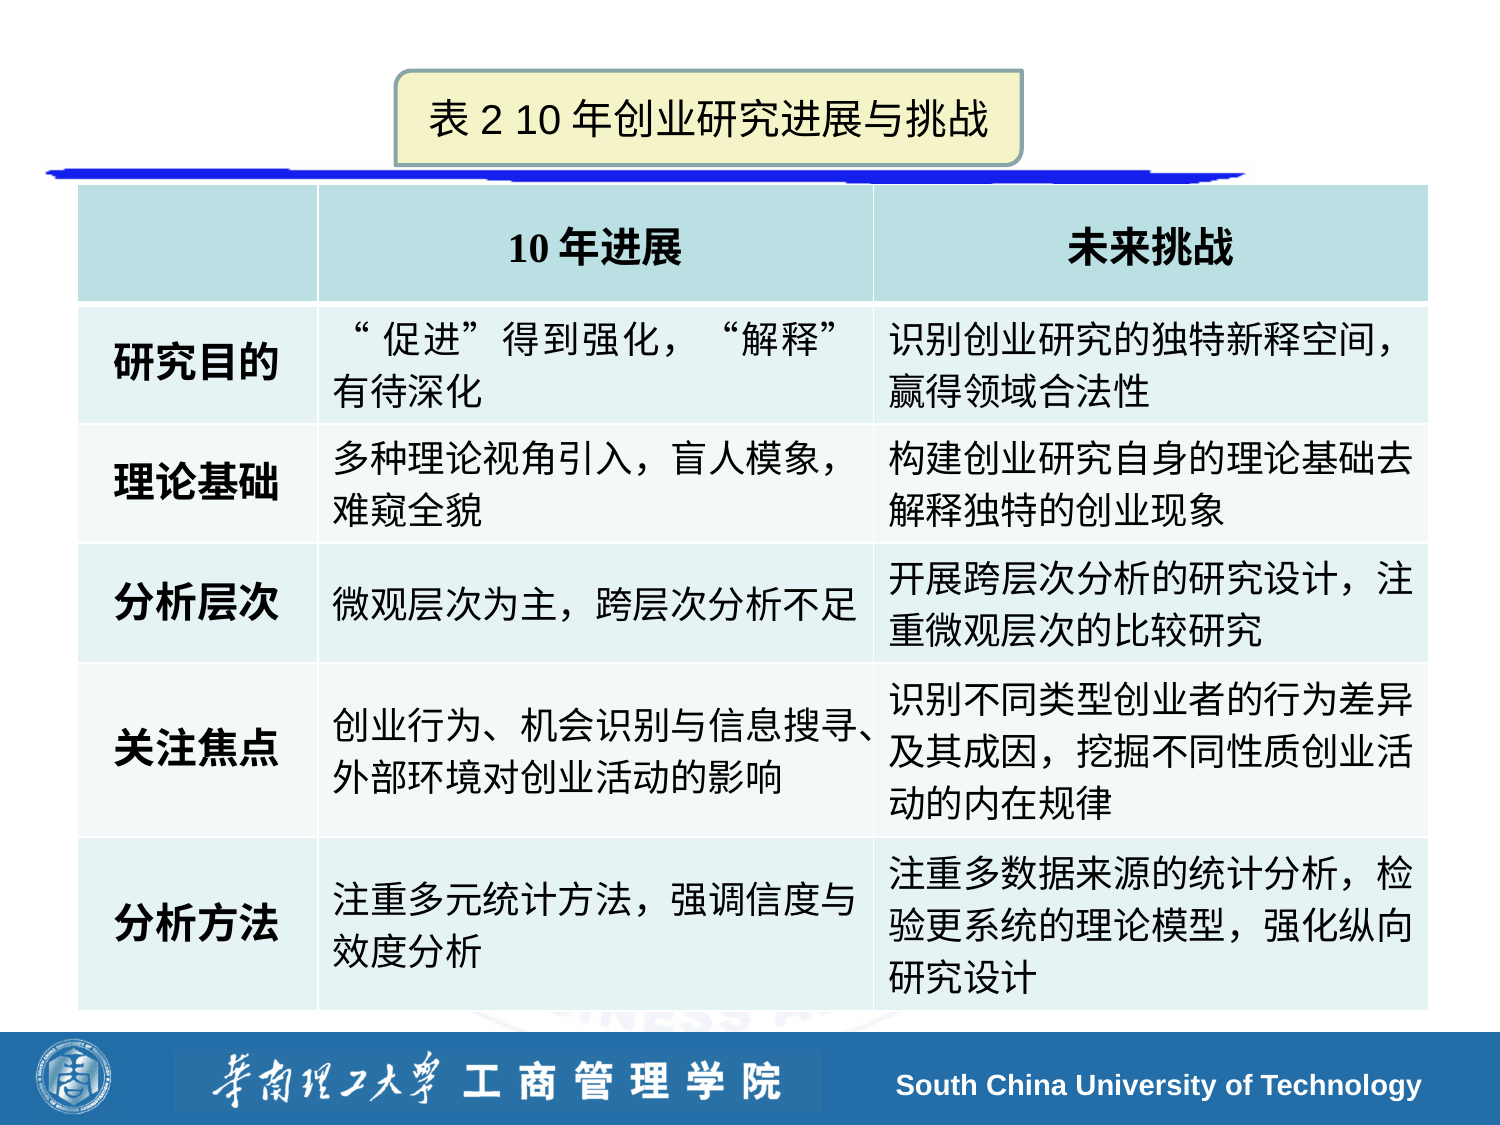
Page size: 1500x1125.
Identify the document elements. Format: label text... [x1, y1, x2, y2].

table_cell 识别创业研究的独特新释空间，赢得领域合法性 [874, 307, 1428, 423]
table_cell 注重多数据来源的统计分析，检验更系统的理论模型，强化纵向研究设计 [874, 838, 1428, 1010]
picture [41, 105, 1270, 197]
table_cell 构建创业研究自身的理论基础去解释独特的创业现象 [874, 425, 1428, 542]
table_header [78, 185, 317, 301]
table_cell 理论基础 [78, 425, 317, 542]
table_cell 注重多元统计方法，强调信度与效度分析 [319, 838, 873, 1010]
footer South China University of Technology [826, 1058, 1500, 1125]
table_cell 分析层次 [78, 544, 317, 662]
table_cell 分析方法 [78, 838, 317, 1010]
table_cell 多种理论视角引入，盲人模象，难窥全貌 [319, 425, 873, 542]
table_cell 微观层次为主，跨层次分析不足 [319, 544, 873, 662]
table_cell 创业行为、机会识别与信息搜寻、外部环境对创业活动的影响 [319, 664, 873, 836]
table_header 10年进展 [319, 185, 873, 301]
table_cell 研究目的 [78, 307, 317, 423]
text_box 表2 10年创业研究进展与挑战 [393, 68, 1024, 168]
table_cell 识别不同类型创业者的行为差异及其成因，挖掘不同性质创业活动的内在规律 [874, 664, 1428, 836]
table_cell “促进”得到强化，“解释”有待深化 [319, 307, 873, 423]
table_cell 开展跨层次分析的研究设计，注重微观层次的比较研究 [874, 544, 1428, 662]
table_cell 关注焦点 [78, 664, 317, 836]
picture [0, 1012, 1500, 1125]
table_header 未来挑战 [874, 185, 1428, 301]
